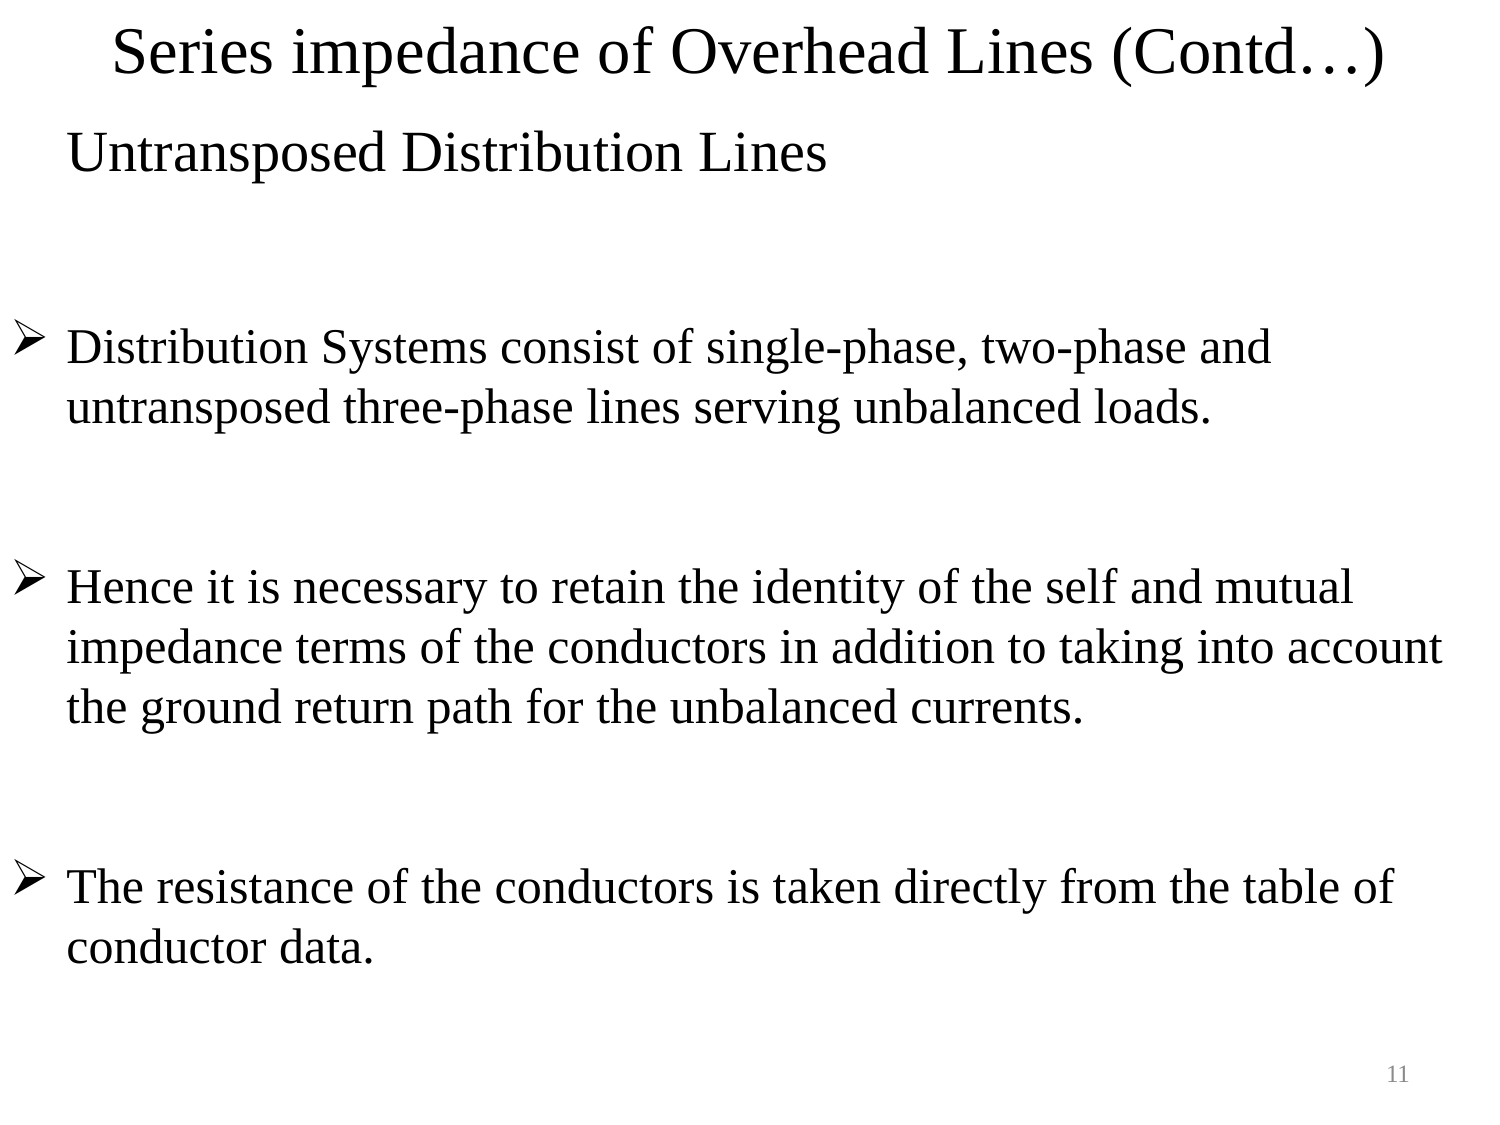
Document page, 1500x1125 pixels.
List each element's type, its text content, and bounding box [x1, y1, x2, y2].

slide_number 11 [1074, 1042, 1425, 1103]
text_box Series impedance of Overhead Lines (Contd…) [0, 0, 1500, 95]
text_box Untransposed Distribution Lines Distribution Systems consist of single-phase, two-phase and untransposed three-phase lines serving unbalanced loads. Hence it is necessary to retain the identity of the self and mutual impedance terms of the conductors in addition to taking into account the ground return path for the unbalanced currents. The resistance of the conductors is taken directly from the table of conductor data. [0, 106, 1496, 1071]
